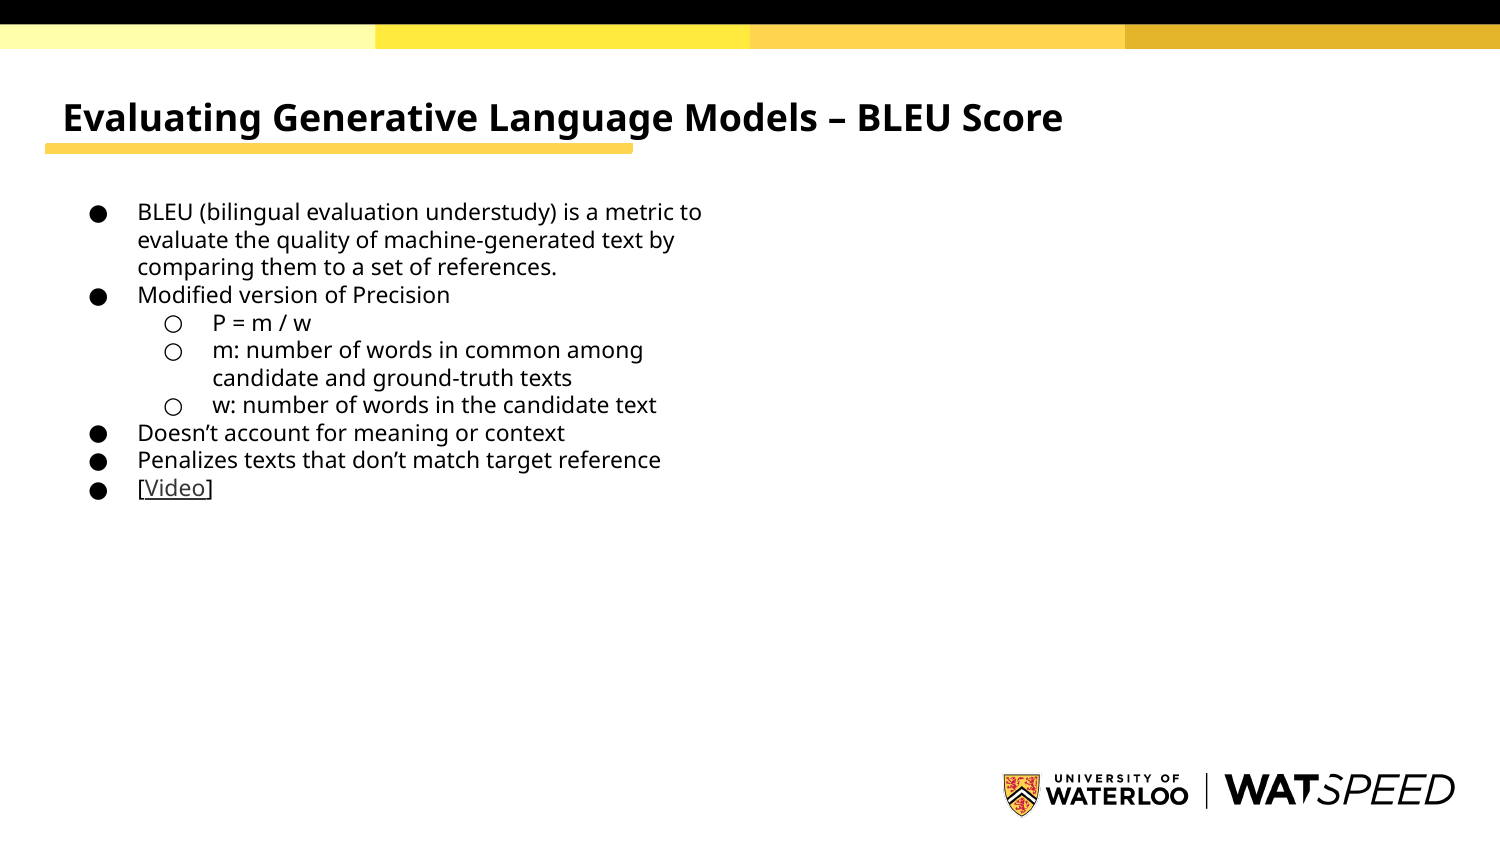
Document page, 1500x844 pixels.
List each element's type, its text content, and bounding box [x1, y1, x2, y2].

title Evaluating Generative Language Models – BLEU Score [51, 72, 1449, 167]
picture [976, 738, 1484, 844]
list BLEU (bilingual evaluation understudy) is a metric to evaluate the quality of machine-generated text by comparing them to a set of references. Modified version of Precision P = m / w m: number of words in common among candidate and ground-truth texts w: number of words in the candidate text Doesn’t account for meaning or context Penalizes texts that don’t match target reference [Video] [51, 192, 750, 574]
